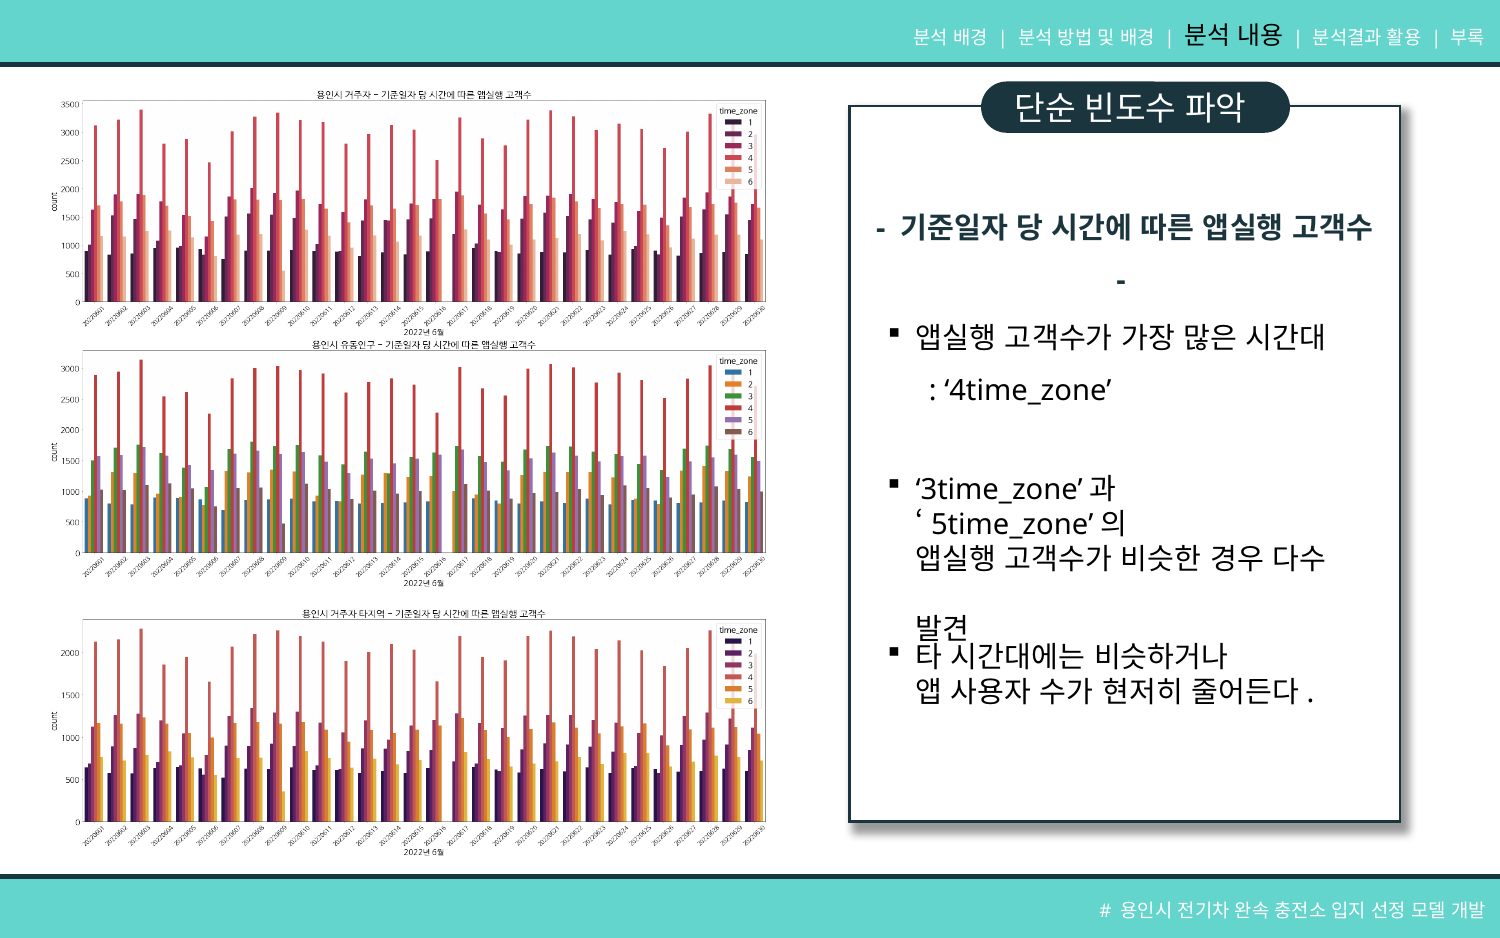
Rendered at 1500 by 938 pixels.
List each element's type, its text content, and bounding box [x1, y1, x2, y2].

text_box [0, 0, 1500, 66]
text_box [872, 312, 1399, 717]
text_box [47, 88, 769, 859]
text_box 단순 빈도수 파악 [981, 81, 1290, 133]
text_box 분석 배경 | 분석 방법 및 배경 | 분석 내용 | 분석결과 활용 | 부록 [872, 0, 1500, 57]
text_box [0, 875, 1500, 938]
text_box # 용인시 전기차 완속 충전소 입지 선정 모델 개발 [1011, 879, 1500, 929]
text_box ▶ 월요일 / 일요일 앱 사용자 수 급락 [848, 105, 1401, 823]
text_box - 기준일자 당 시간에 따른 앱실행 고객수 - [857, 184, 1393, 304]
